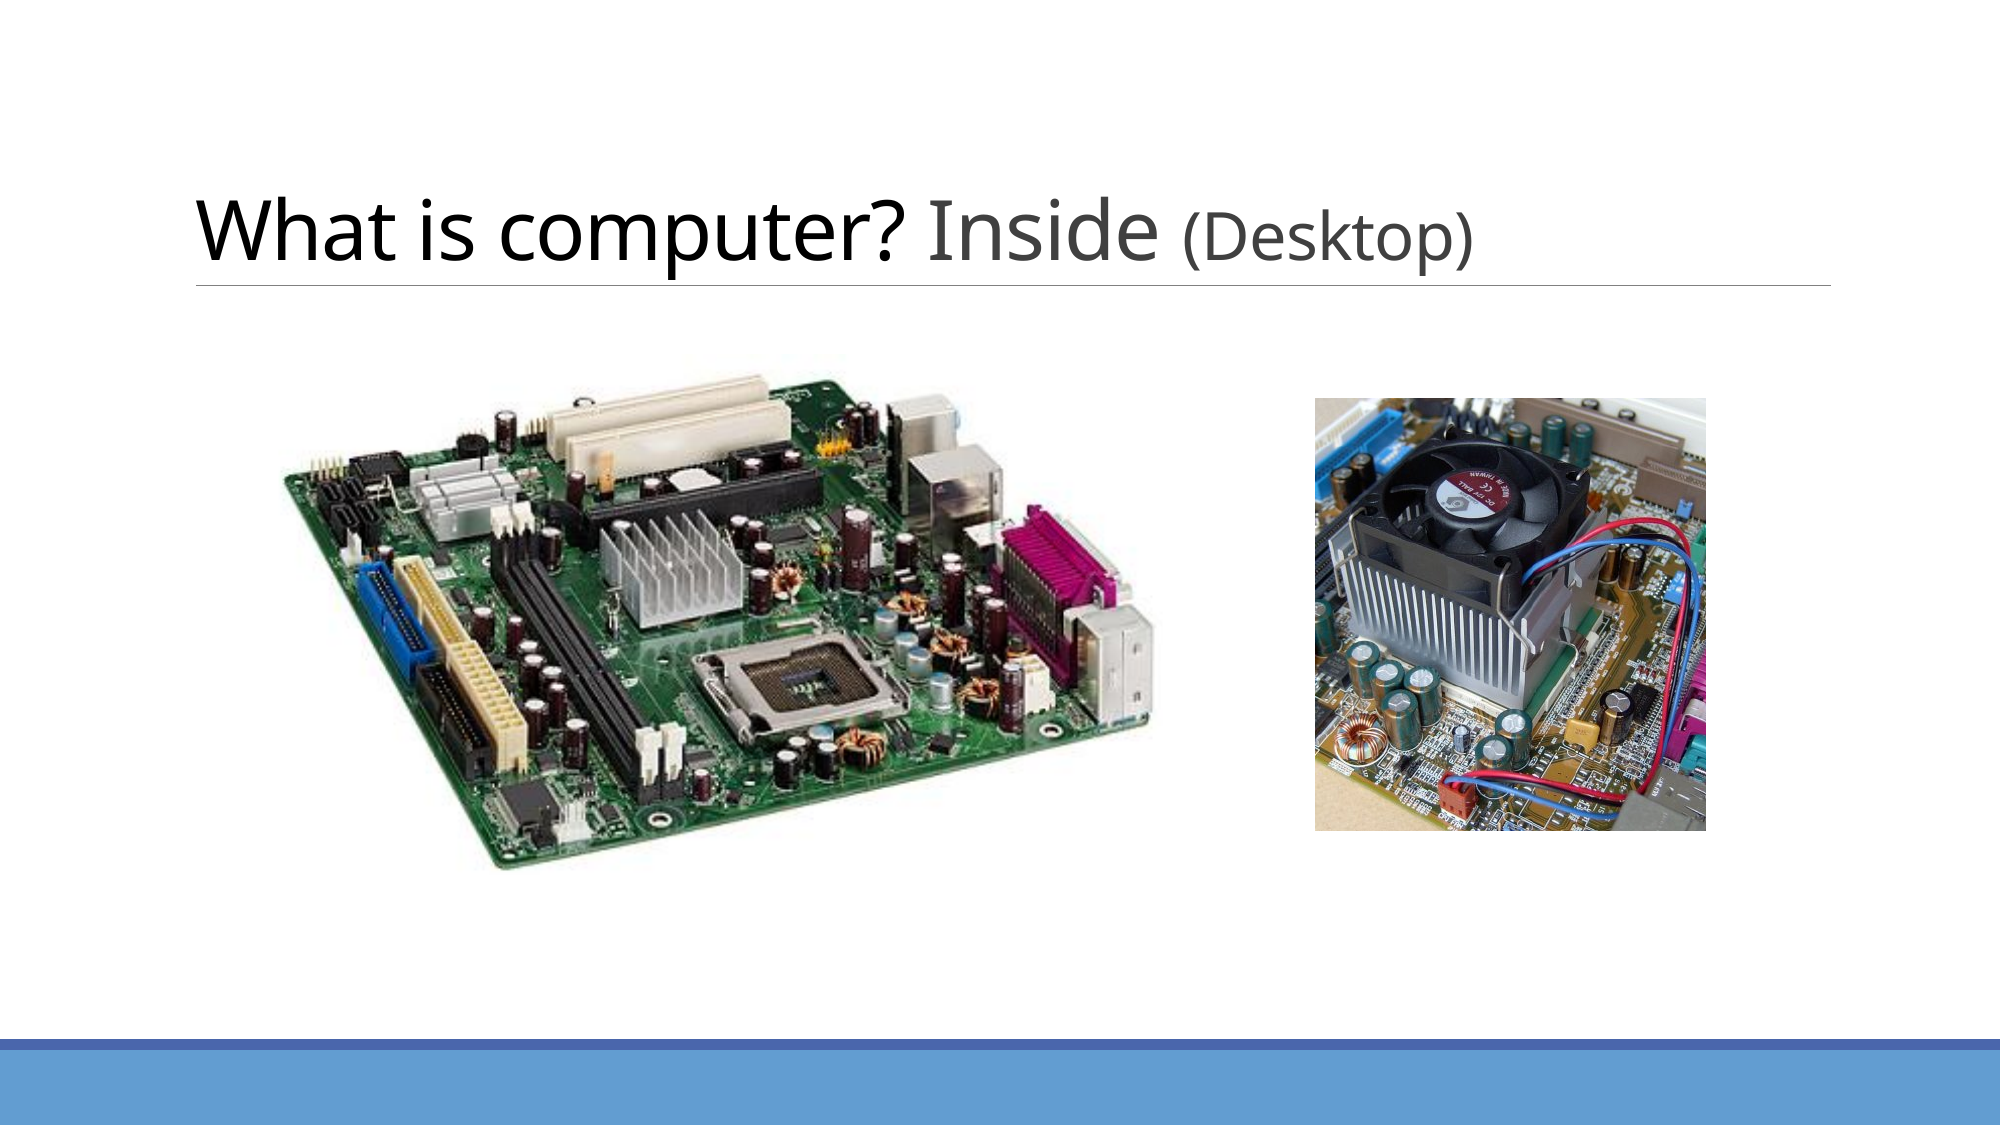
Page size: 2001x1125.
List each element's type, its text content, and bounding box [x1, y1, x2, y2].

title What is computer? Inside (Desktop) [180, 47, 1830, 285]
picture [278, 354, 1163, 875]
picture [1314, 398, 1707, 832]
